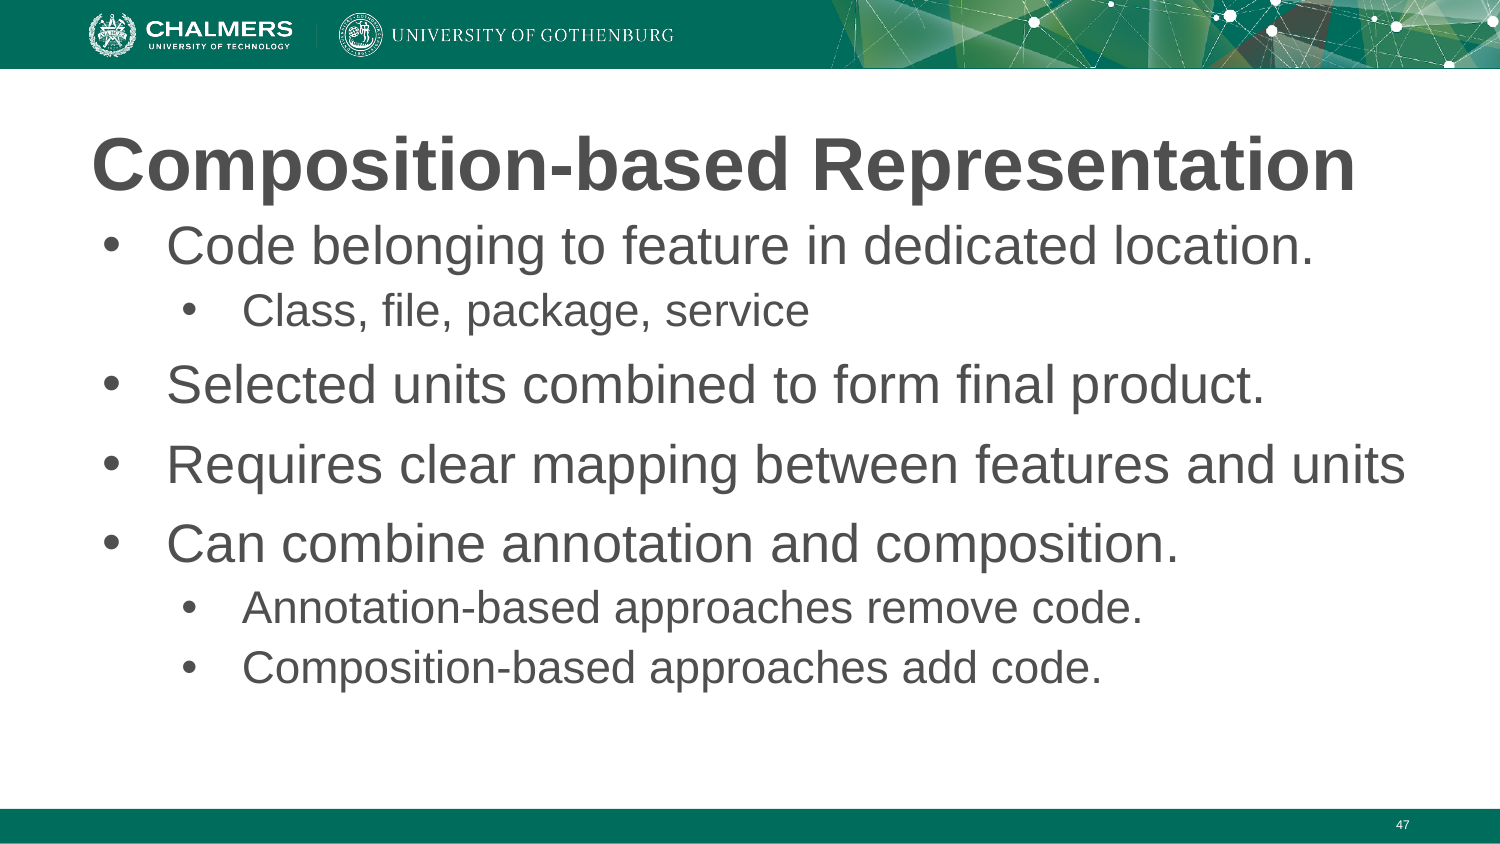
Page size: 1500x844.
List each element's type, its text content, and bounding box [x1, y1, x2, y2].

title Composition-based Representation [76, 100, 1425, 210]
picture [759, 0, 1500, 68]
picture [64, 0, 696, 85]
slide_number 47 [1074, 809, 1425, 844]
list Code belonging to feature in dedicated location. Class, file, package, service Selected units combined to form final product. Requires clear mapping between features and units Can combine annotation and composition. Annotation-based approaches remove code. Composition-based approaches add code. [76, 210, 1425, 782]
